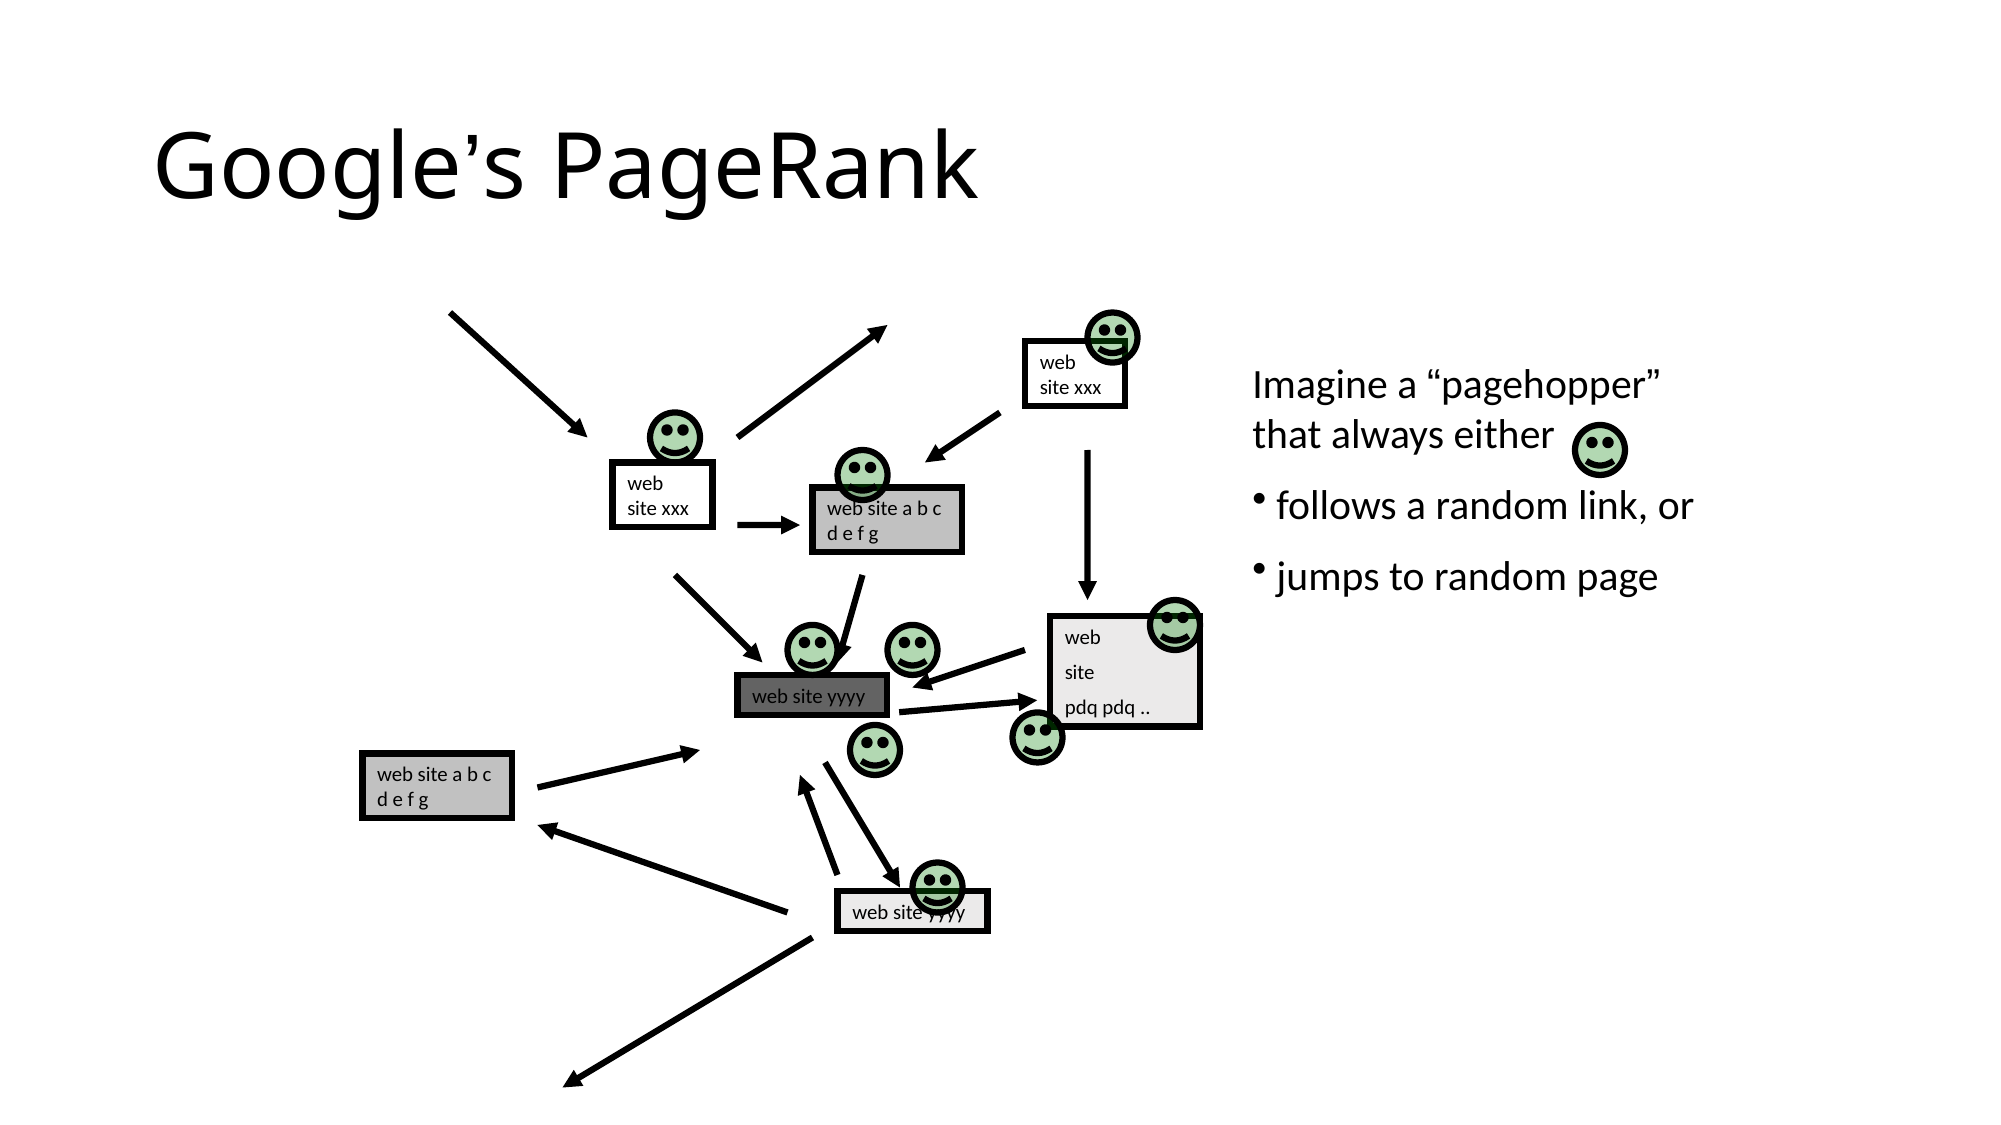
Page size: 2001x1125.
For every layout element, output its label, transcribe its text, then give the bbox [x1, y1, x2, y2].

text_box [912, 649, 1025, 690]
text_box [887, 624, 938, 675]
text_box [1081, 449, 1094, 601]
text_box web site xxx [612, 462, 713, 528]
text_box [849, 724, 901, 775]
text_box [837, 450, 888, 501]
text_box web site pdq pdq .. [1049, 616, 1200, 727]
text_box [1012, 712, 1063, 763]
text_box Imagine a “pagehopper” that always either follows a random link, or jumps to random page [1237, 349, 1725, 607]
text_box [798, 774, 838, 875]
text_box [562, 937, 813, 1088]
text_box [787, 624, 838, 675]
text_box [537, 746, 700, 788]
text_box [924, 412, 1001, 463]
text_box [1575, 424, 1626, 475]
text_box [1149, 600, 1201, 651]
text_box [912, 862, 963, 913]
text_box [824, 762, 901, 888]
text_box web site a b c d e f g [362, 753, 513, 819]
text_box [449, 312, 588, 438]
text_box web site a b c d e f g [812, 487, 963, 553]
text_box [737, 518, 800, 532]
text_box [1087, 312, 1138, 363]
title Google’s PageRank [137, 59, 1863, 278]
text_box [836, 574, 863, 663]
text_box [537, 823, 788, 913]
text_box web site xxx [1025, 341, 1125, 406]
text_box [674, 574, 763, 663]
text_box [650, 412, 701, 463]
text_box [899, 695, 1038, 713]
text_box web site yyyy [737, 675, 888, 715]
text_box [737, 324, 888, 438]
text_box web site yyyy [837, 891, 988, 931]
